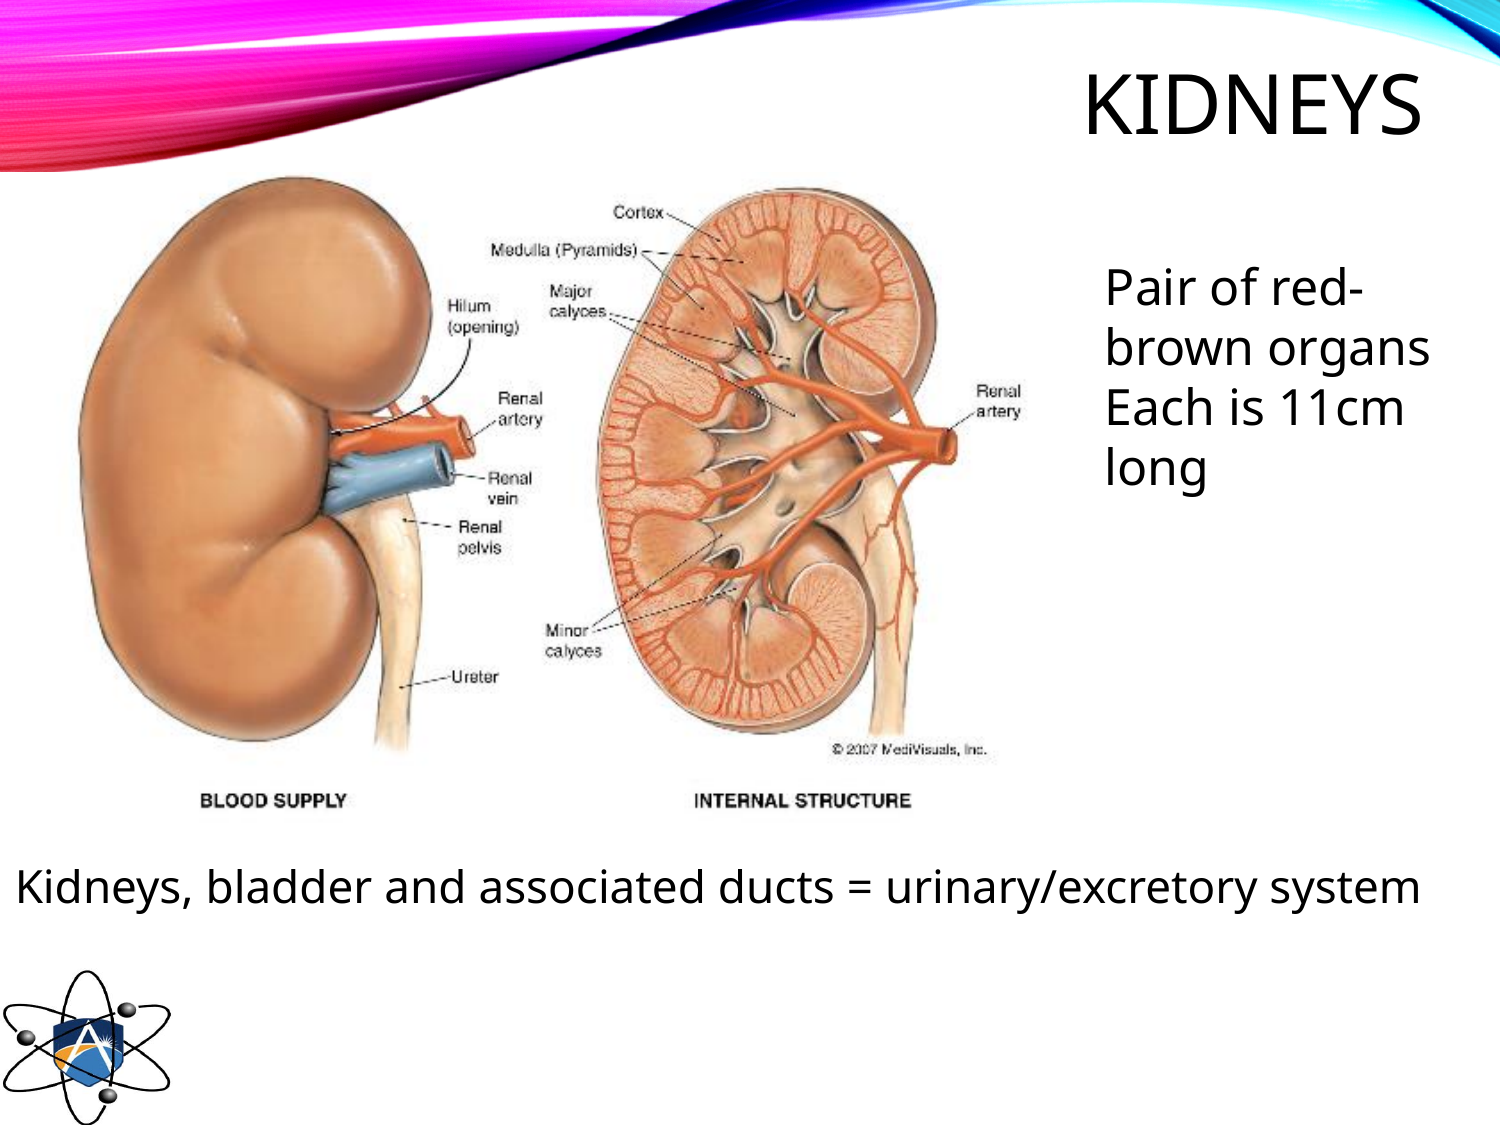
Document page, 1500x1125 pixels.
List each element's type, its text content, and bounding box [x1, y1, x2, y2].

picture [0, 0, 1413, 869]
picture [1432, 0, 1500, 178]
picture [0, 968, 174, 1125]
text_box Kidneys [393, 1, 1440, 214]
text_box Pair of red-brown organs Each is 11cm long [1091, 248, 1500, 503]
text_box Kidneys, bladder and associated ducts = urinary/excretory system [0, 850, 1500, 921]
